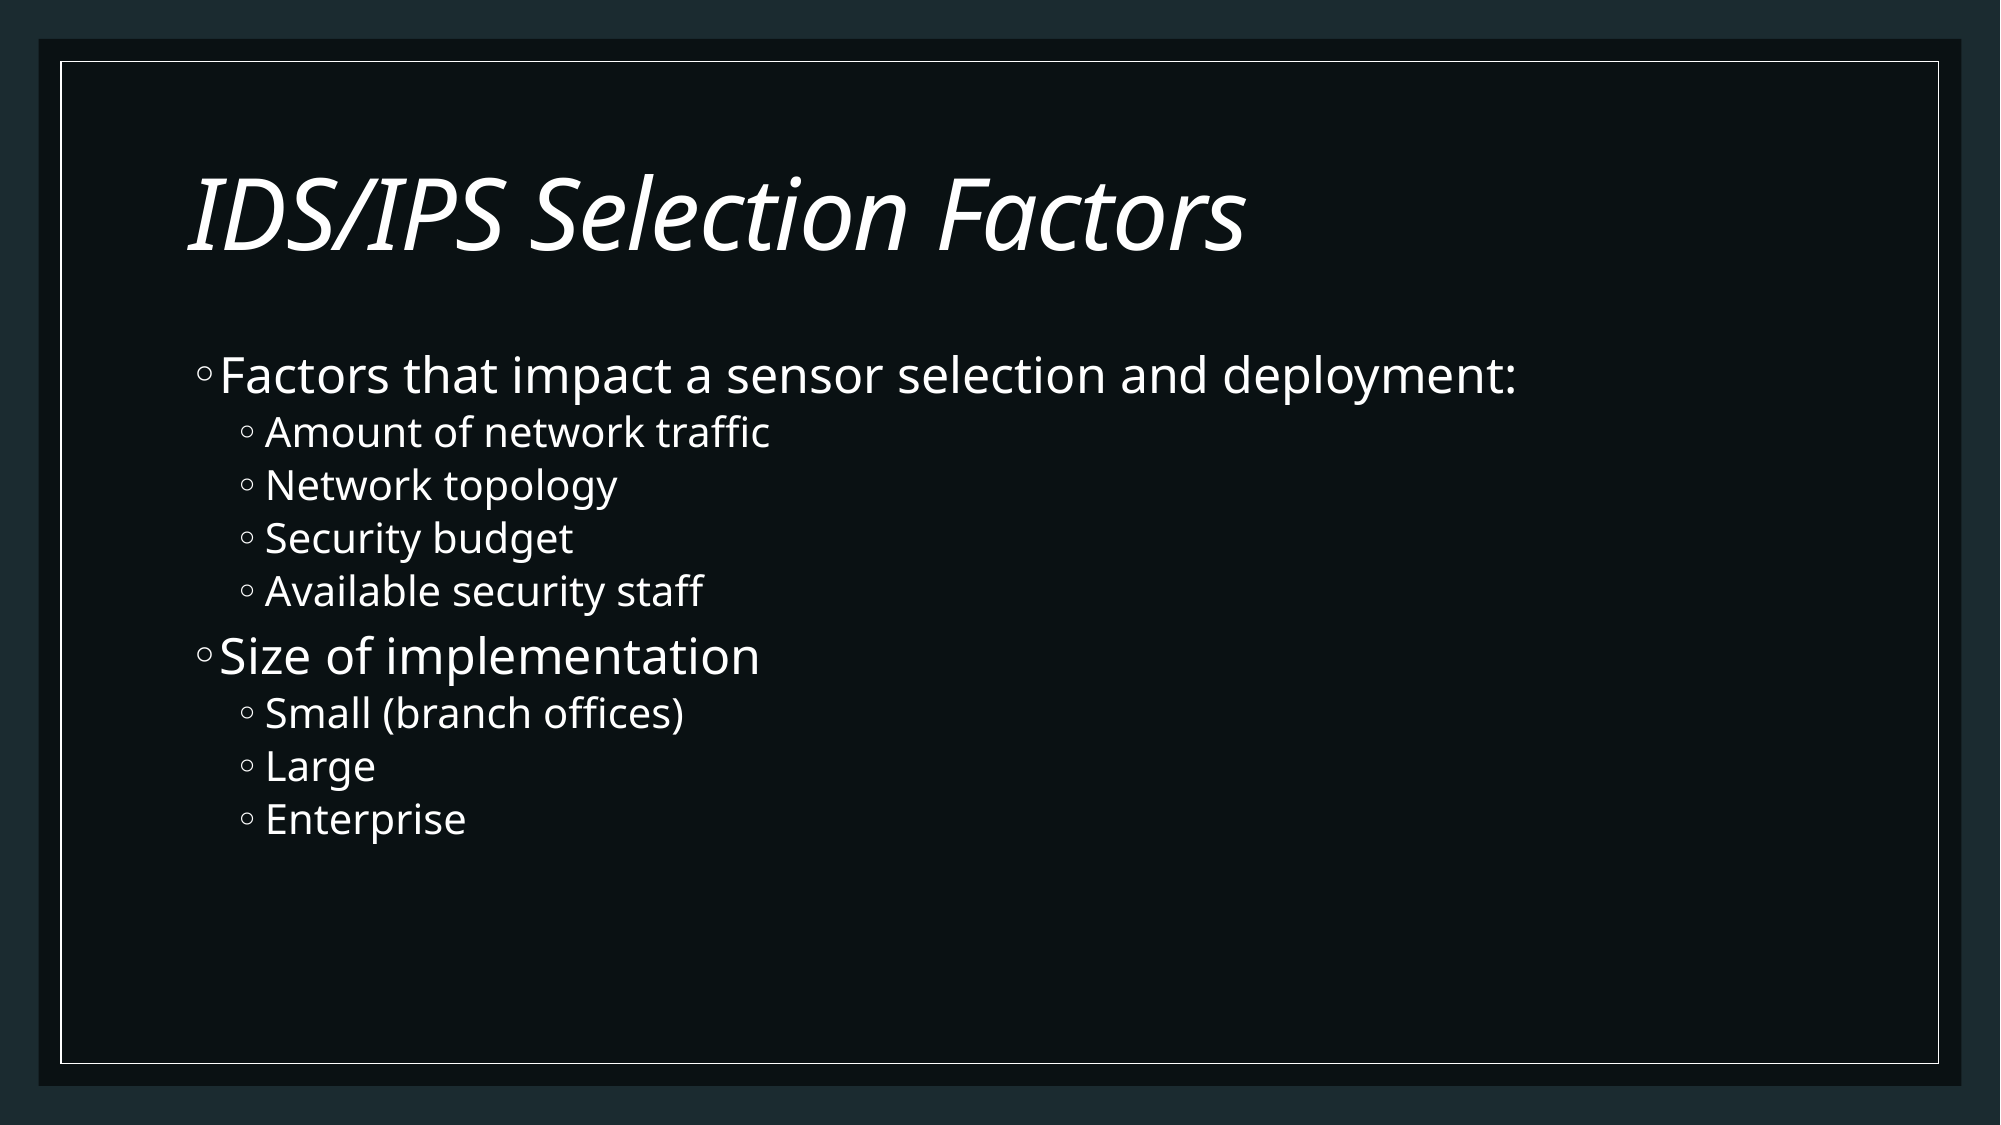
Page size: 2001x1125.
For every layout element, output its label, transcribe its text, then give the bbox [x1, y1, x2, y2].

title IDS/IPS Selection Factors [174, 105, 1825, 331]
list Factors that impact a sensor selection and deployment: Amount of network traffic Network topology Security budget Available security staff Size of implementation Small (branch offices) Large Enterprise [174, 345, 1825, 977]
